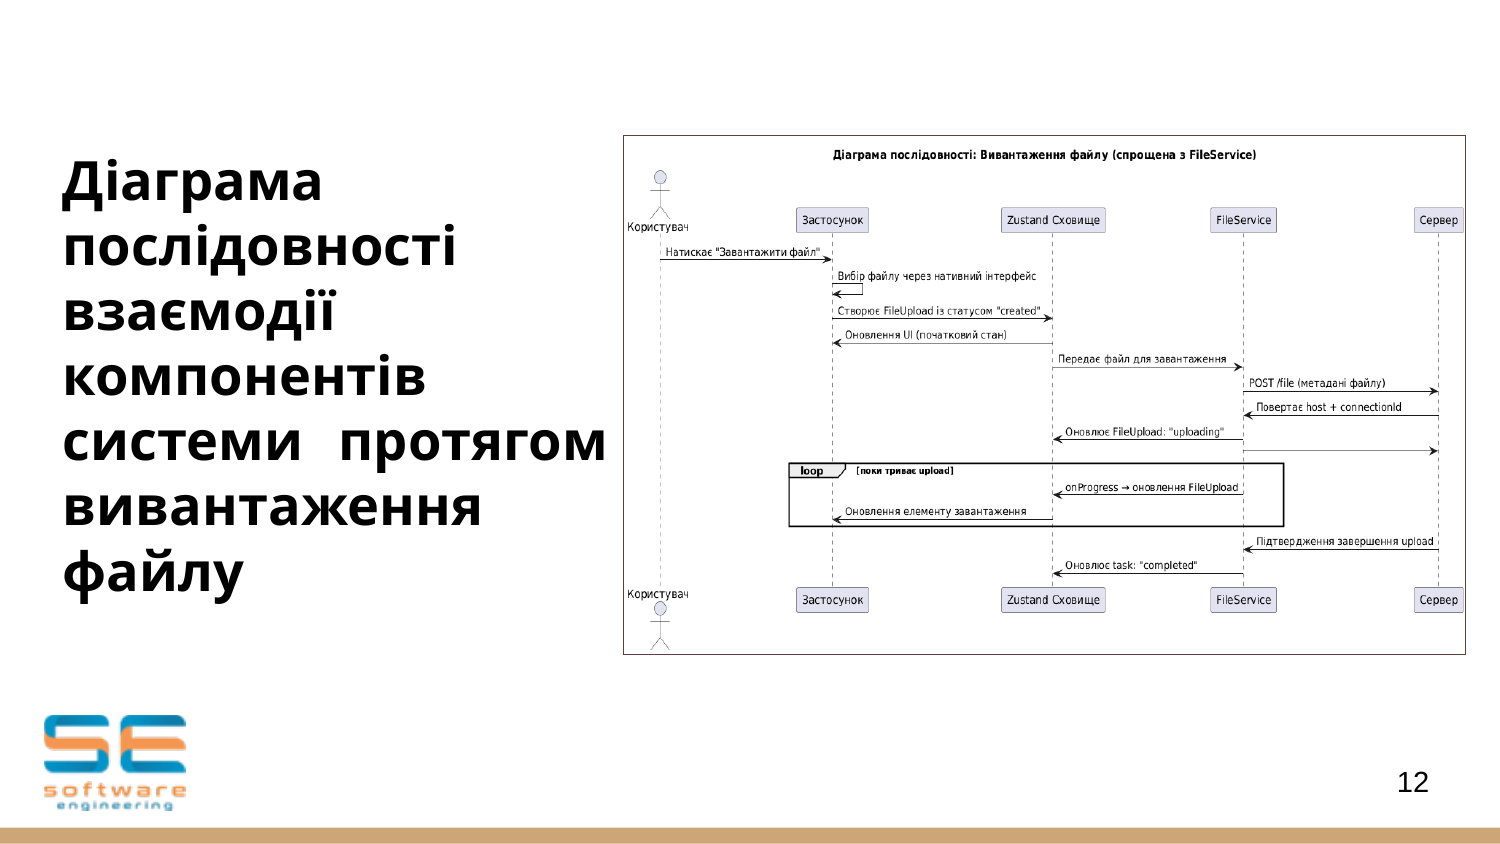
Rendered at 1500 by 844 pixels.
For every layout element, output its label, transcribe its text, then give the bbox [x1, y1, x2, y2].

picture [623, 135, 1467, 655]
text_box Діаграма послідовності взаємодії компонентів системи протягом вивантаження файлу [47, 131, 624, 659]
picture [43, 714, 186, 811]
text_box 12 [1382, 755, 1500, 806]
